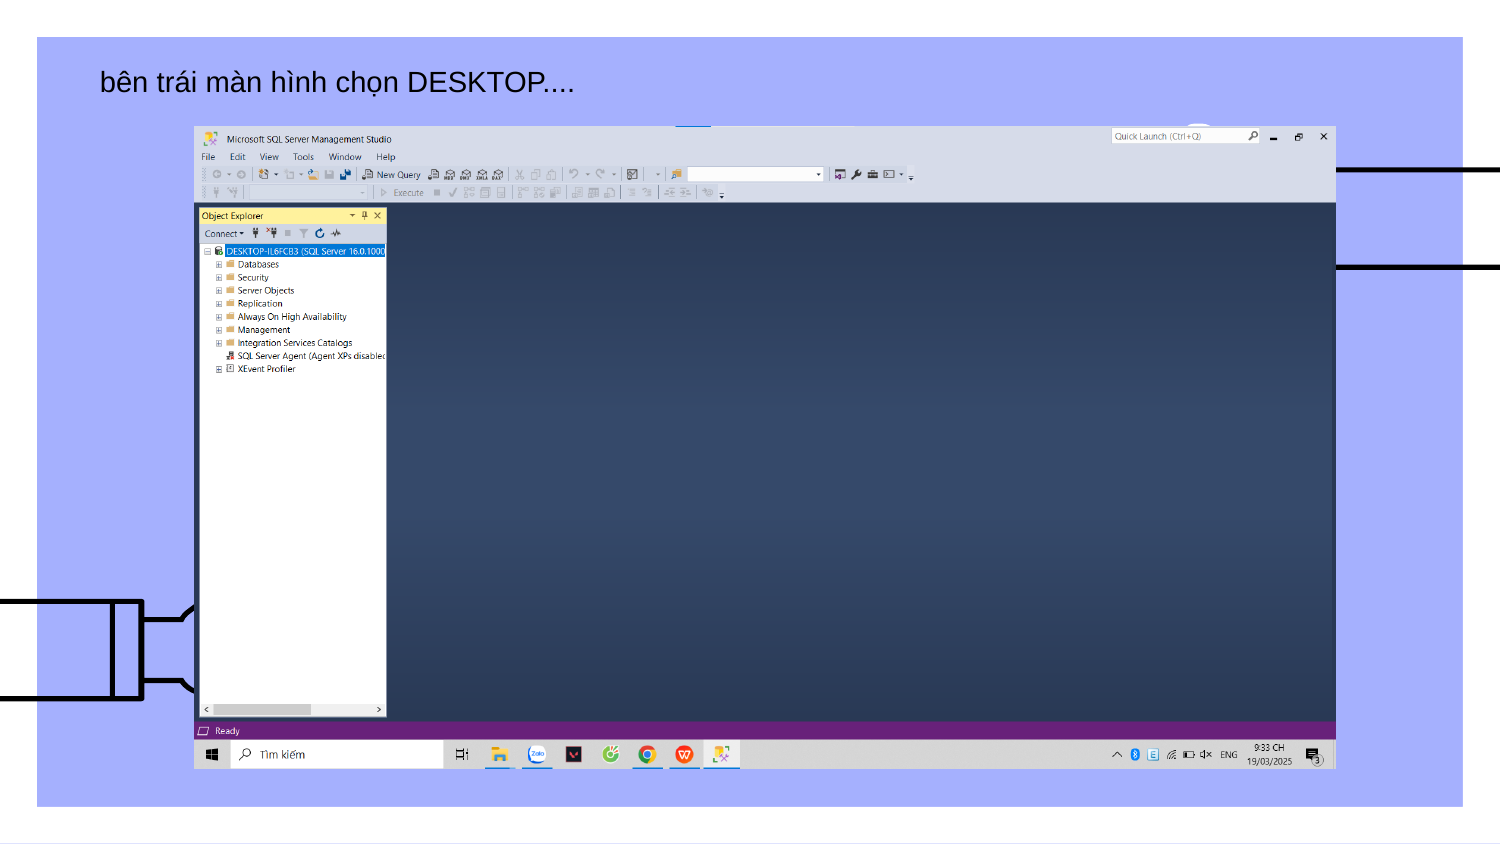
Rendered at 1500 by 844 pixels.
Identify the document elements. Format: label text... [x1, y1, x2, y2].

text_box bên trái màn hình chọn DESKTOP.... [85, 55, 629, 106]
picture [194, 126, 1336, 769]
